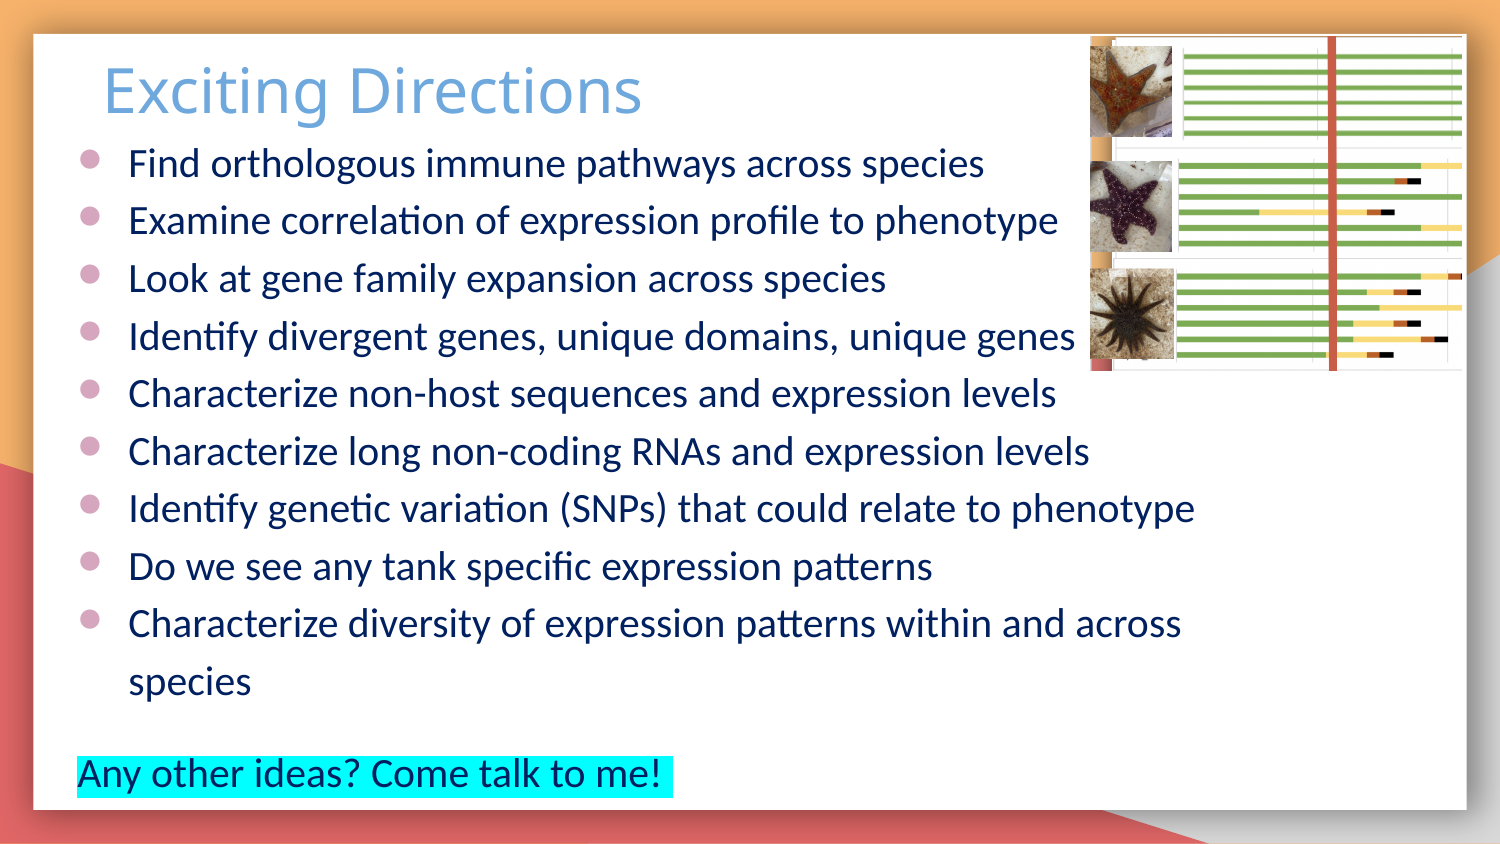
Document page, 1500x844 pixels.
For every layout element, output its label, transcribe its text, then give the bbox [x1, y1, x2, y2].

title Exciting Directions [87, 36, 1088, 113]
list Find orthologous immune pathways across species Examine correlation of expression profile to phenotype Look at gene family expansion across species Identify divergent genes, unique domains, unique genes Characterize non-host sequences and expression levels Characterize long non-coding RNAs and expression levels Identify genetic variation (SNPs) that could relate to phenotype Do we see any tank specific expression patterns Characterize diversity of expression patterns within and across species Any other ideas? Come talk to me! [38, 113, 1218, 797]
picture [1090, 36, 1462, 371]
